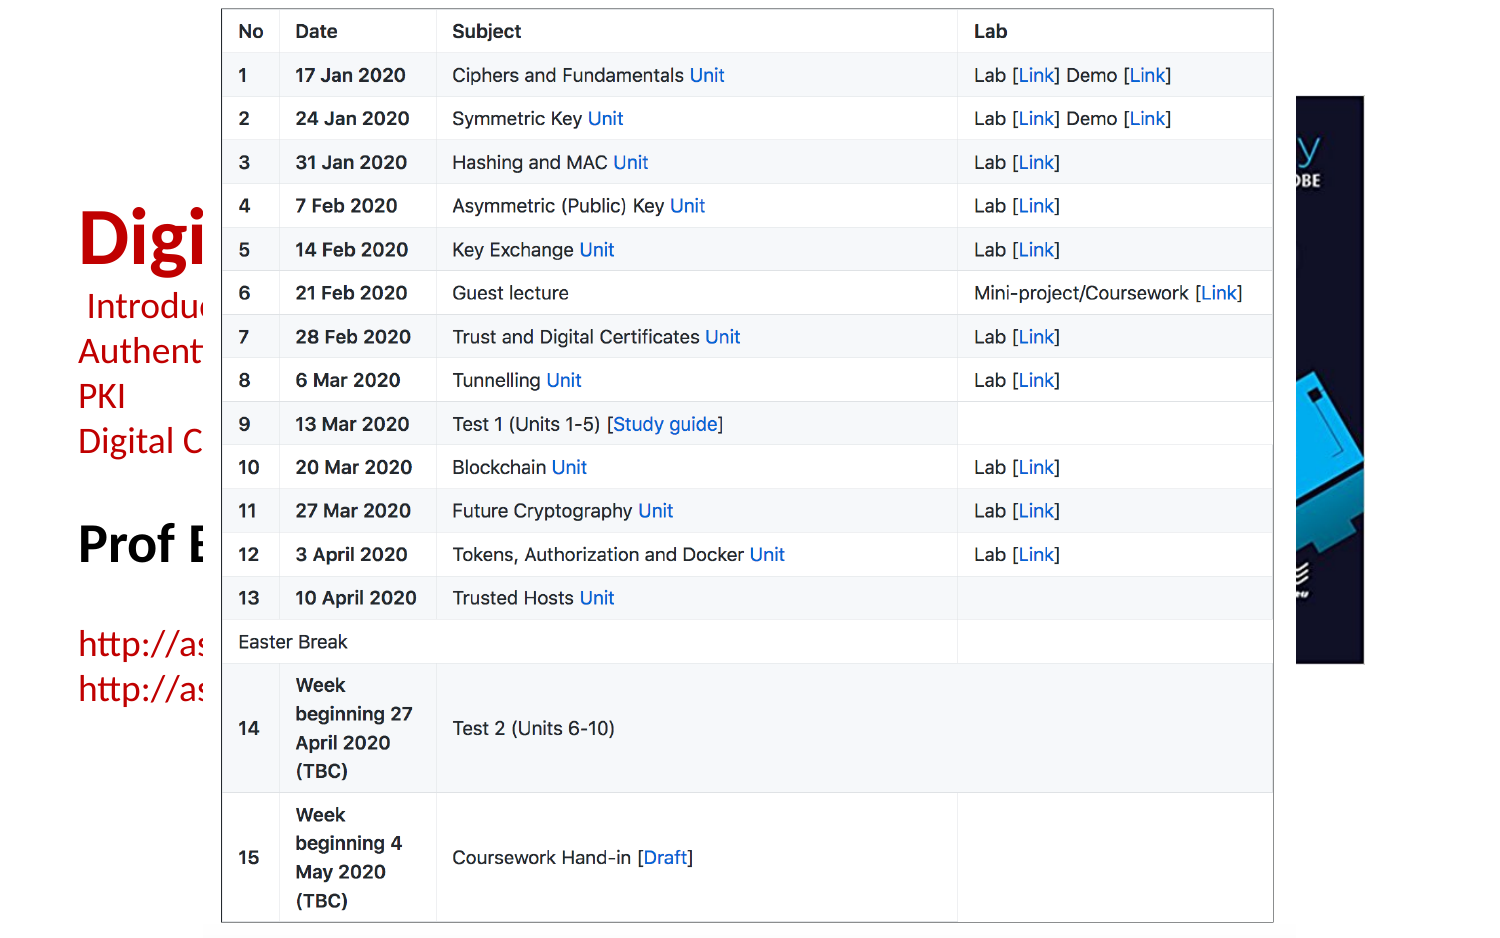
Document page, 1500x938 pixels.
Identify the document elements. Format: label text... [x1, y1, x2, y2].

picture [203, 0, 1365, 938]
title Digital Certificates Introduction Authentication Methods PKI Digital Certificate Passing Prof Bill Buchanan OBE http://asecuritysite.com/encryption http://asecuritysite.com/unit06 [70, 128, 197, 809]
